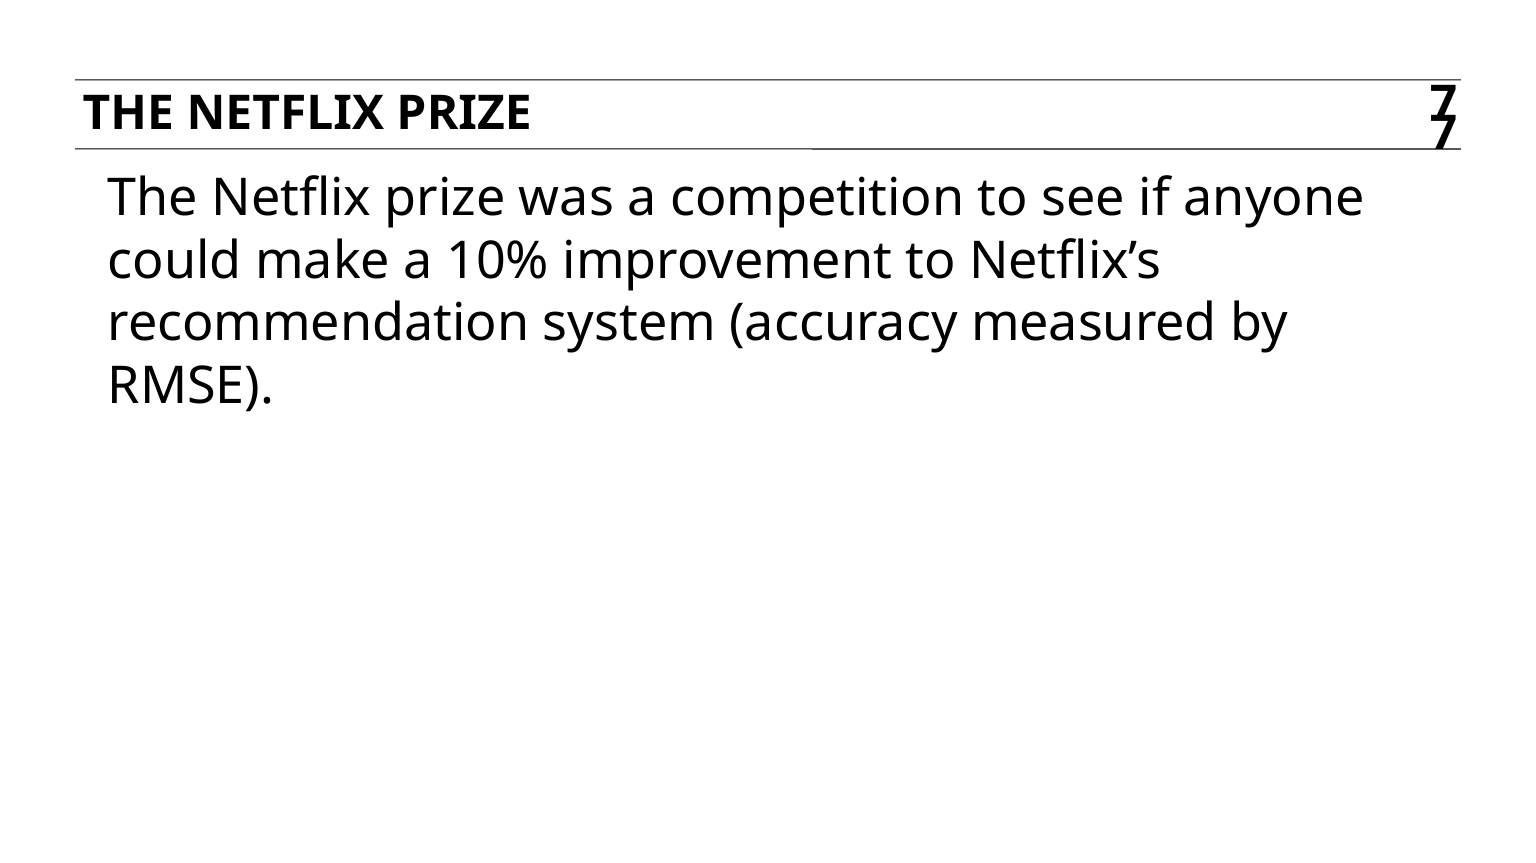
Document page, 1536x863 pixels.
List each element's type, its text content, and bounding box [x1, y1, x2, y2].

slide_number 77 [1419, 86, 1461, 138]
list The netflix prize [67, 81, 1118, 132]
text_box The Netflix prize was a competition to see if anyone could make a 10% improvement to Netflix’s recommendation system (accuracy measured by RMSE). [92, 156, 1468, 421]
